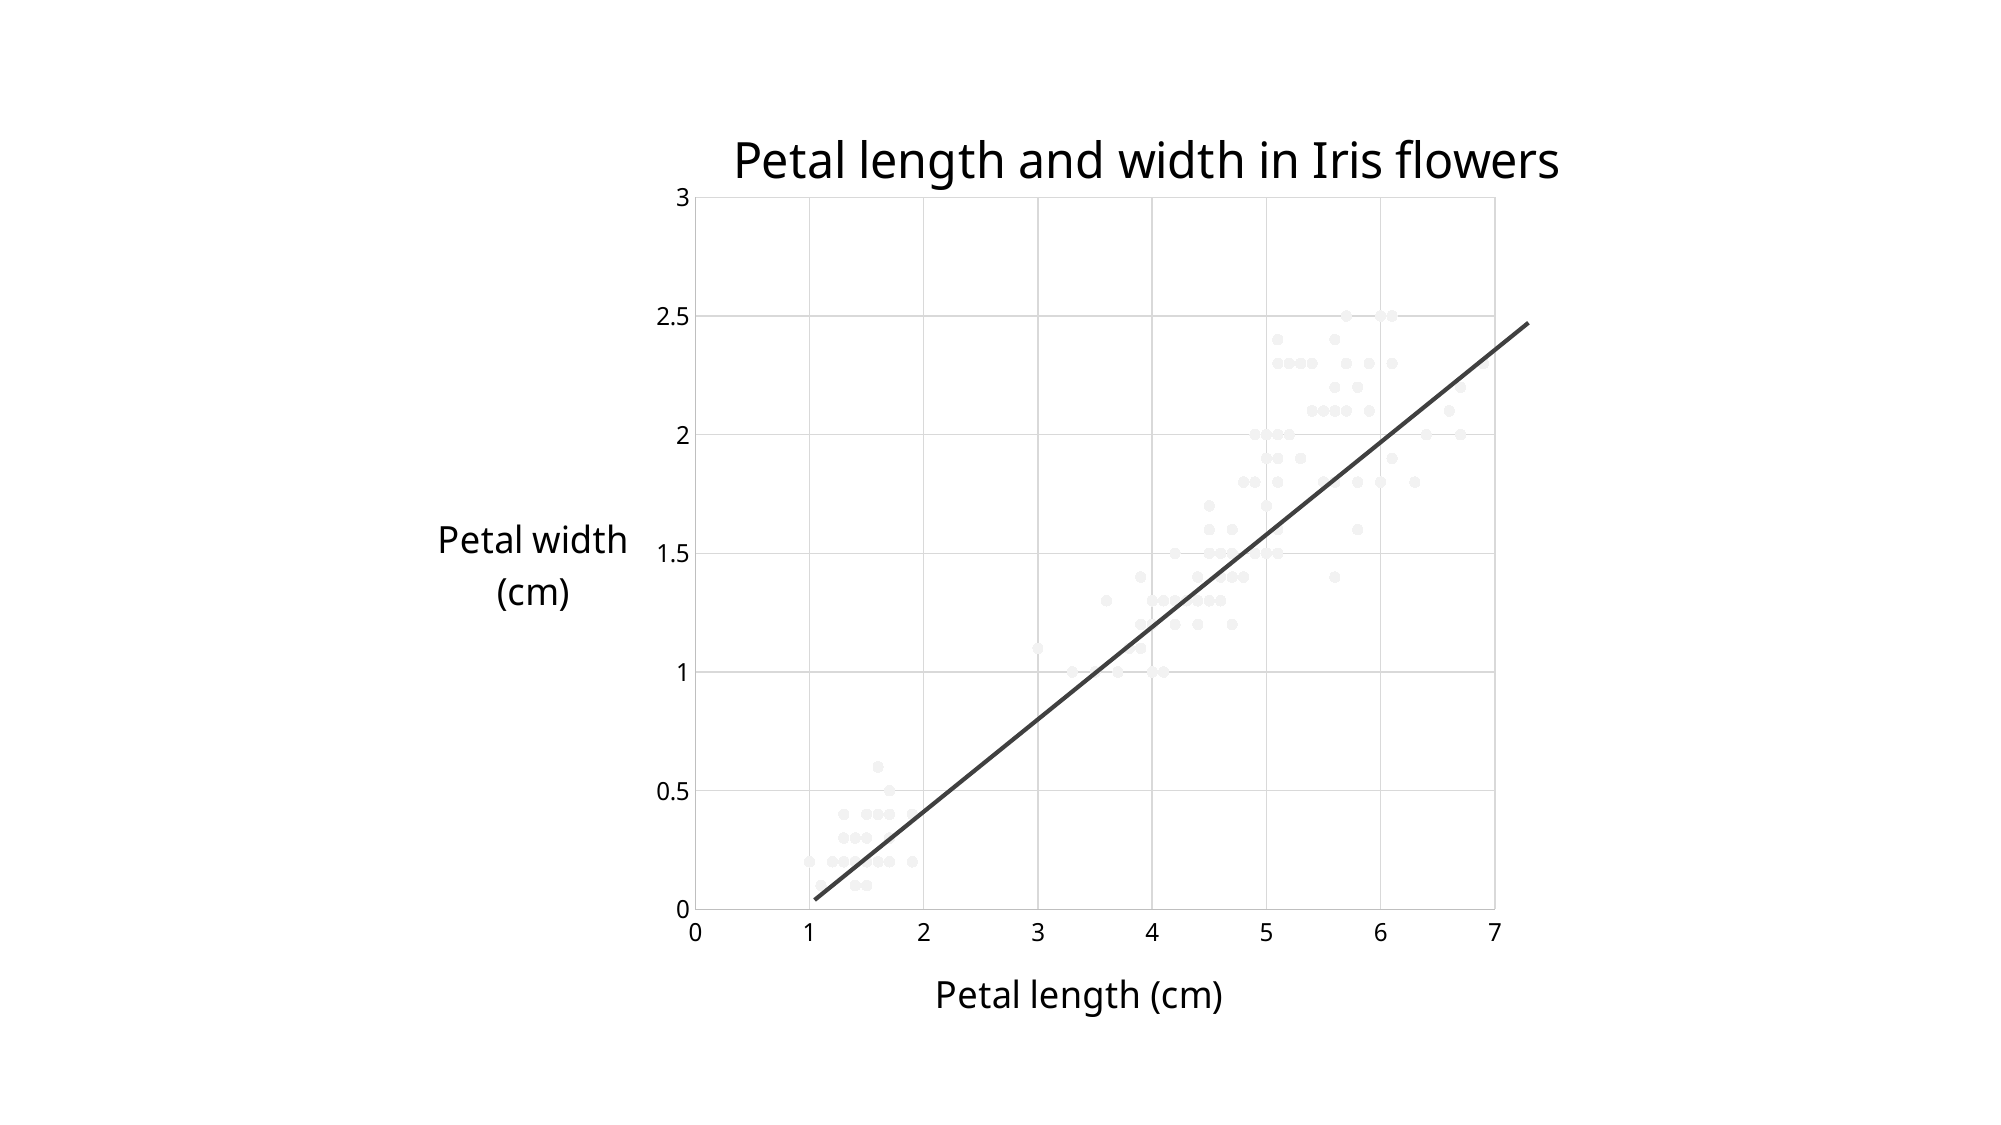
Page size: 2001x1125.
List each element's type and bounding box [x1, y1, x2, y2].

chart [430, 93, 1570, 1032]
text_box [814, 322, 1529, 900]
